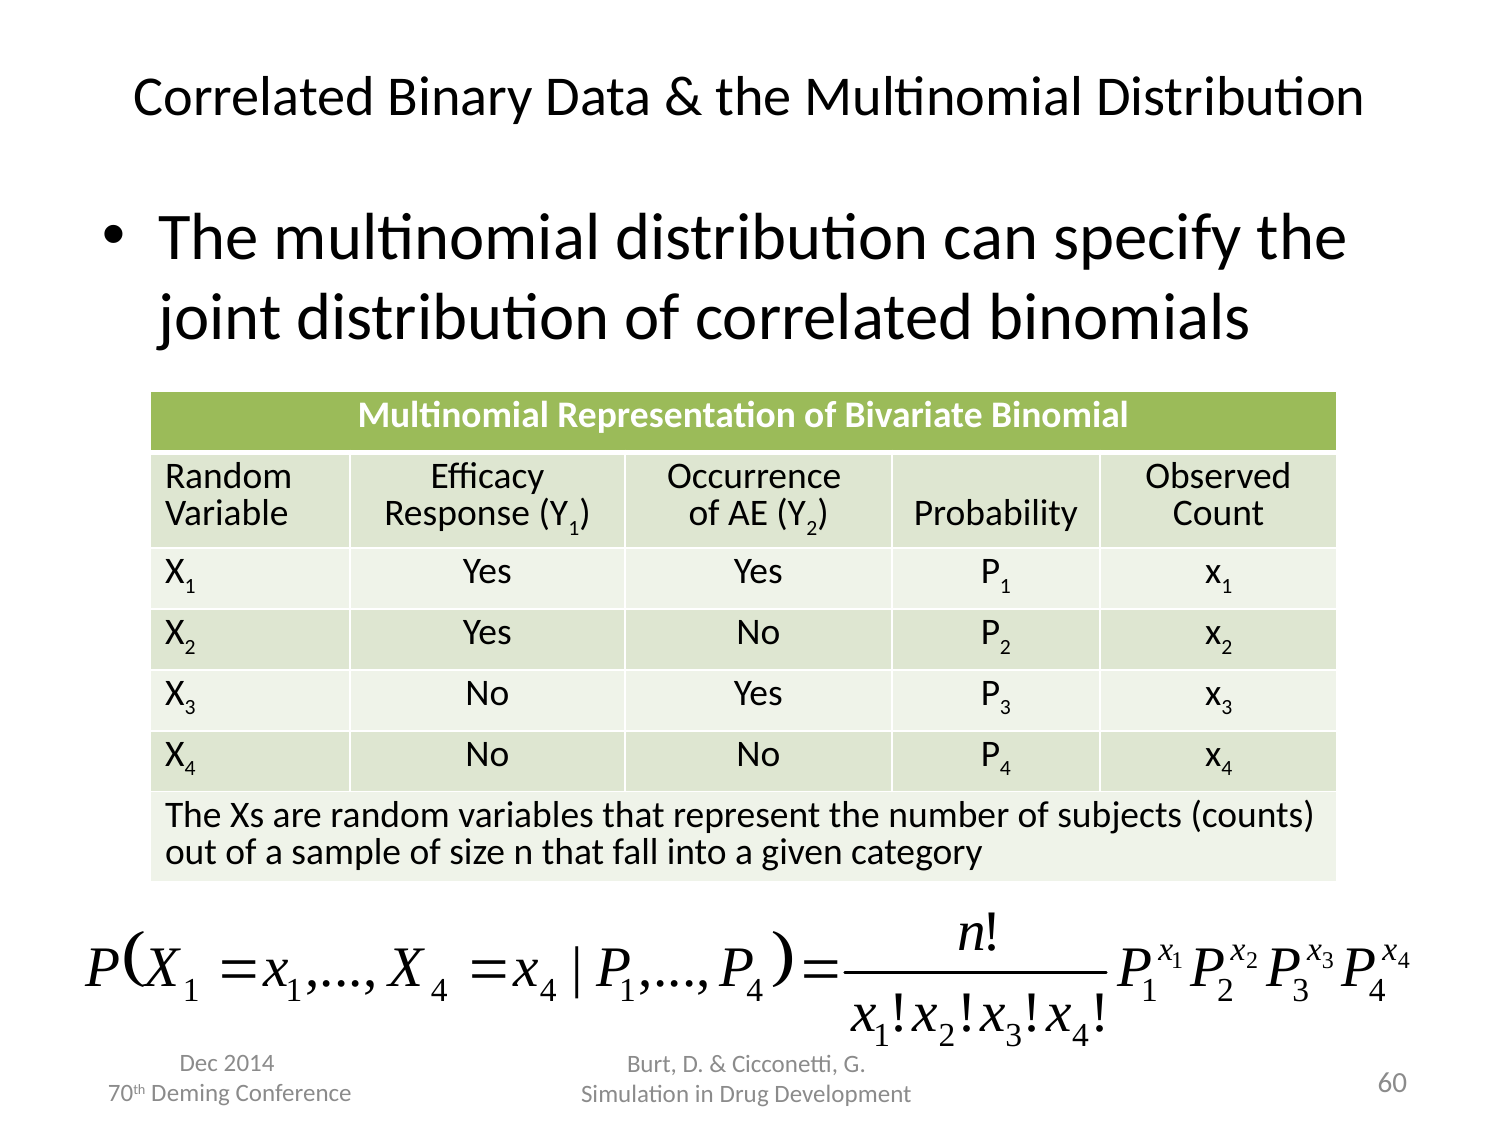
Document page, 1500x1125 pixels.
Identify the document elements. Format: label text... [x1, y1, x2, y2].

table_cell Efficacy Response (Y1) [351, 455, 624, 547]
table_cell No [626, 732, 891, 791]
table_cell P1 [893, 549, 1099, 608]
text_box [74, 895, 1424, 1059]
list The multinomial distribution can specify the joint distribution of correlated binomials [86, 185, 1437, 995]
table_cell Yes [626, 549, 891, 608]
table_cell X4 [151, 732, 349, 791]
table_cell x1 [1101, 549, 1336, 608]
table_cell Yes [626, 671, 891, 730]
table_cell Occurrence of AE (Y2) [626, 455, 891, 547]
table_cell No [351, 732, 624, 791]
table_cell P3 [893, 671, 1099, 730]
table_cell x3 [1101, 671, 1336, 730]
table_cell X2 [151, 610, 349, 669]
table_header Multinomial Representation of Bivariate Binomial [151, 392, 1336, 450]
table_cell Observed Count [1101, 455, 1336, 547]
table_cell No [626, 610, 891, 669]
table_cell Yes [351, 610, 624, 669]
table_cell x4 [1101, 732, 1336, 791]
title Correlated Binary Data & the Multinomial Distribution [75, 23, 1425, 164]
table_cell Random Variable [151, 455, 349, 547]
table_cell P2 [893, 610, 1099, 669]
table_cell x2 [1101, 610, 1336, 669]
table_cell X1 [151, 549, 349, 608]
table_cell No [351, 671, 624, 730]
table_cell The Xs are random variables that represent the number of subjects (counts) out of a sample of size n that fall into a given category [151, 792, 1336, 881]
table_cell Probability [893, 455, 1099, 547]
table_cell Yes [351, 549, 624, 608]
table_cell P4 [893, 732, 1099, 791]
table_cell X3 [151, 671, 349, 730]
